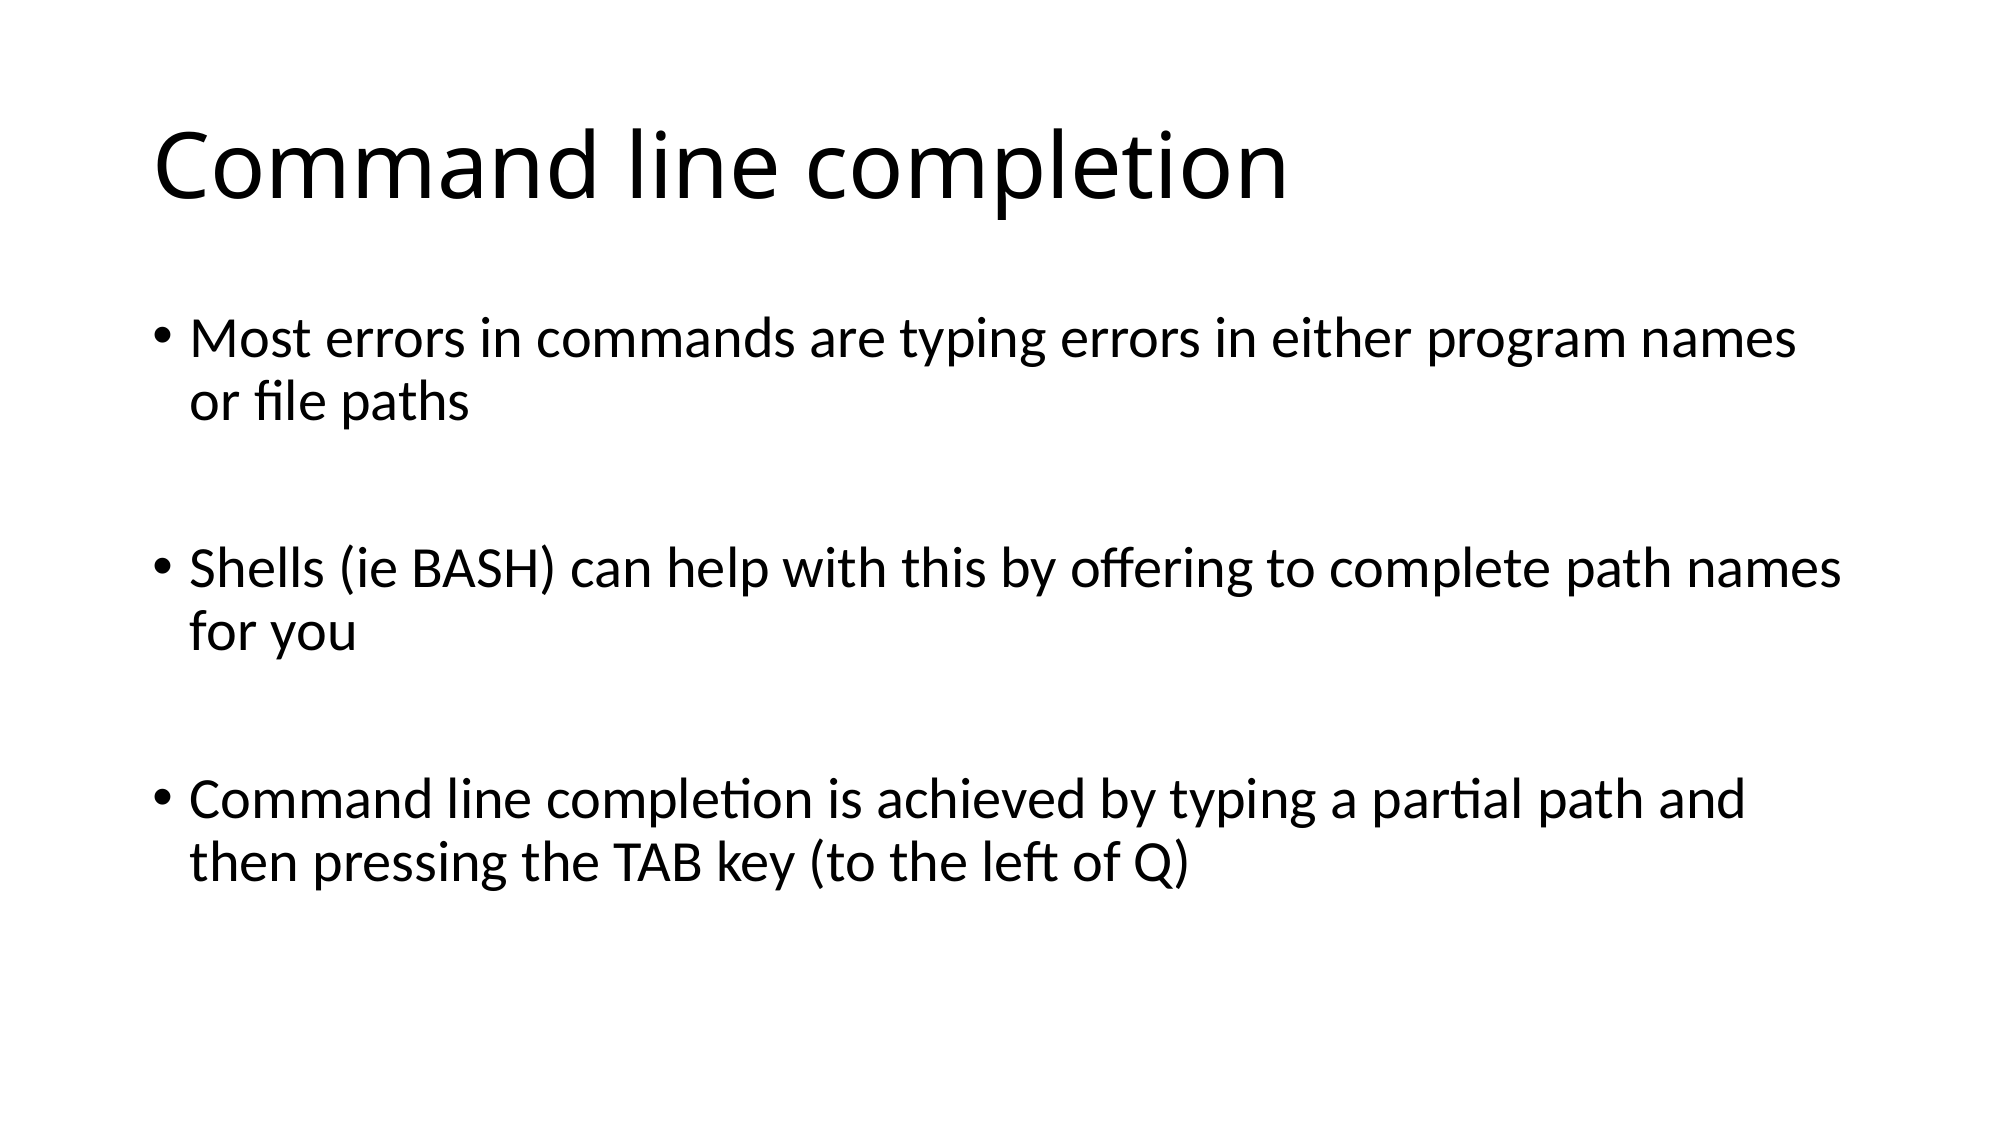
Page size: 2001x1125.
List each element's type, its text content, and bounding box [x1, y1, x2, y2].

list Most errors in commands are typing errors in either program names or file paths Shells (ie BASH) can help with this by offering to complete path names for you Command line completion is achieved by typing a partial path and then pressing the TAB key (to the left of Q) [137, 299, 1863, 1014]
title Command line completion [137, 59, 1863, 278]
